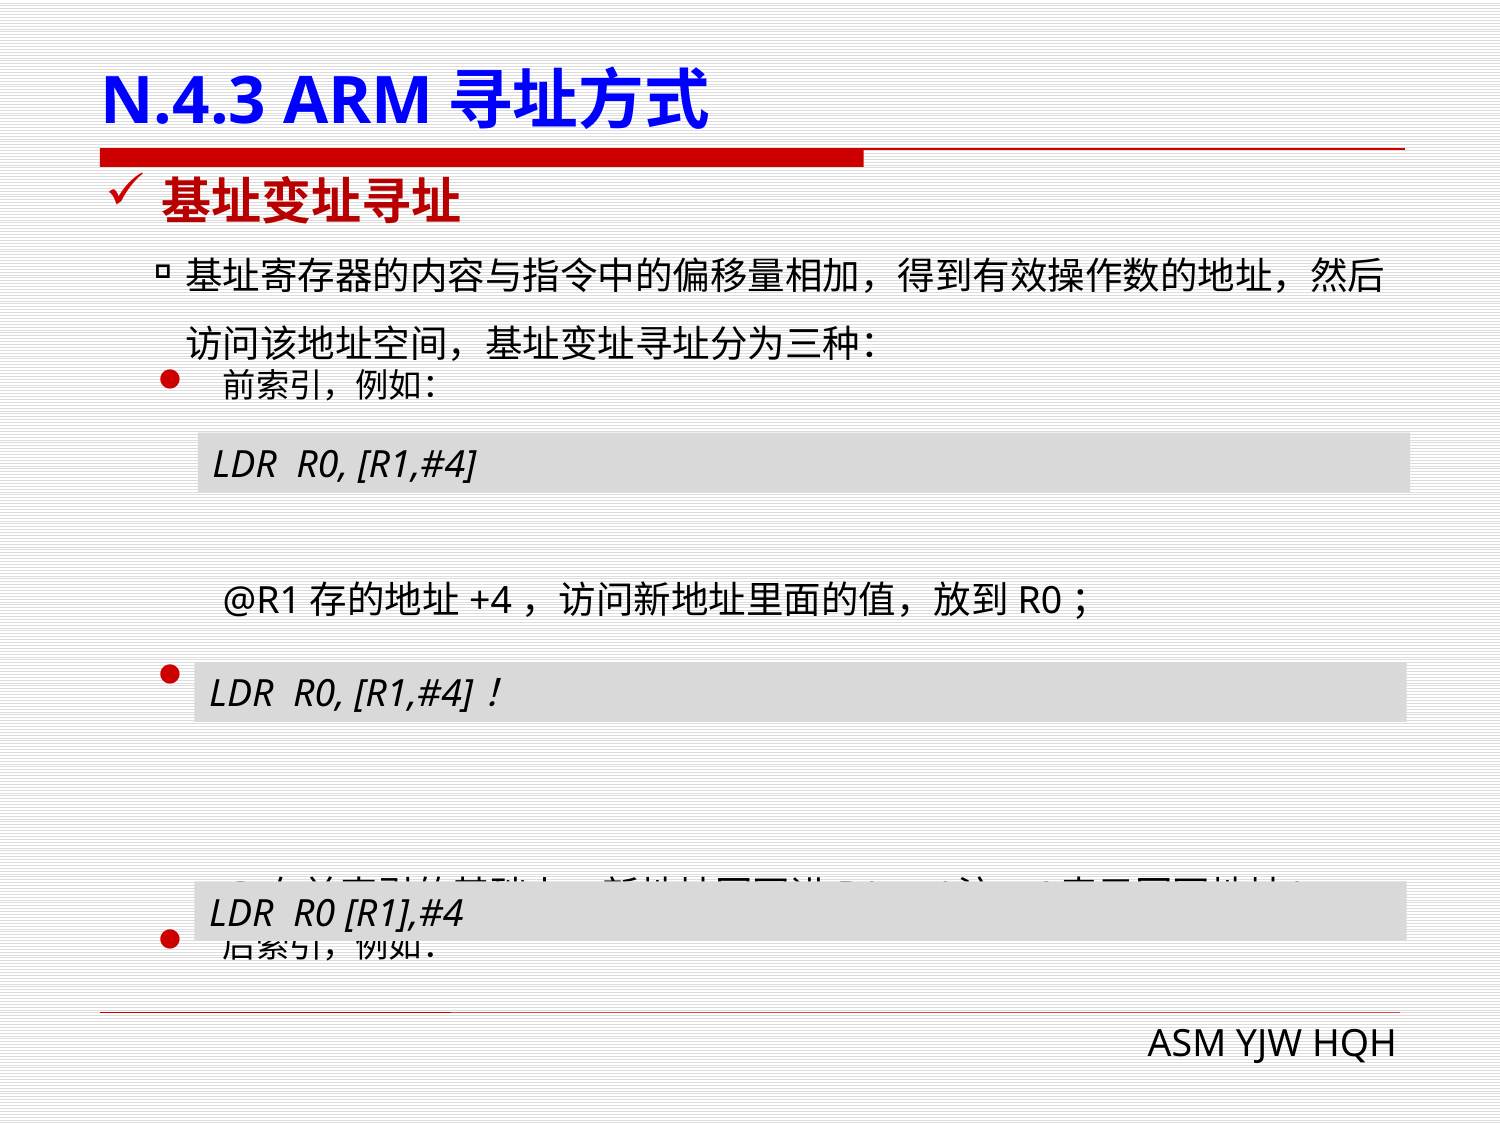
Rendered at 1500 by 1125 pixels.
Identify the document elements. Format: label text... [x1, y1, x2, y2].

text_box LDR R0 [R1],#4 [194, 881, 1407, 941]
title N.4.3 ARM寻址方式 [100, 57, 1421, 138]
text_box LDR R0, [R1,#4] [197, 432, 1411, 493]
text_box LDR R0, [R1,#4]！ [194, 662, 1407, 722]
list 基址变址寻址 基址寄存器的内容与指令中的偏移量相加，得到有效操作数的地址，然后访问该地址空间，基址变址寻址分为三种： 前索引，例如： @R1存的地址+4，访问新地址里面的值，放到R0； 自动索引，例如： @在前索引的基础上，新地址回写进R1；(注：!表示回写地址) 后索引，例如： @R1存的地址的内容写进R0，R1存的地址+4再写进R1； [89, 183, 1431, 784]
